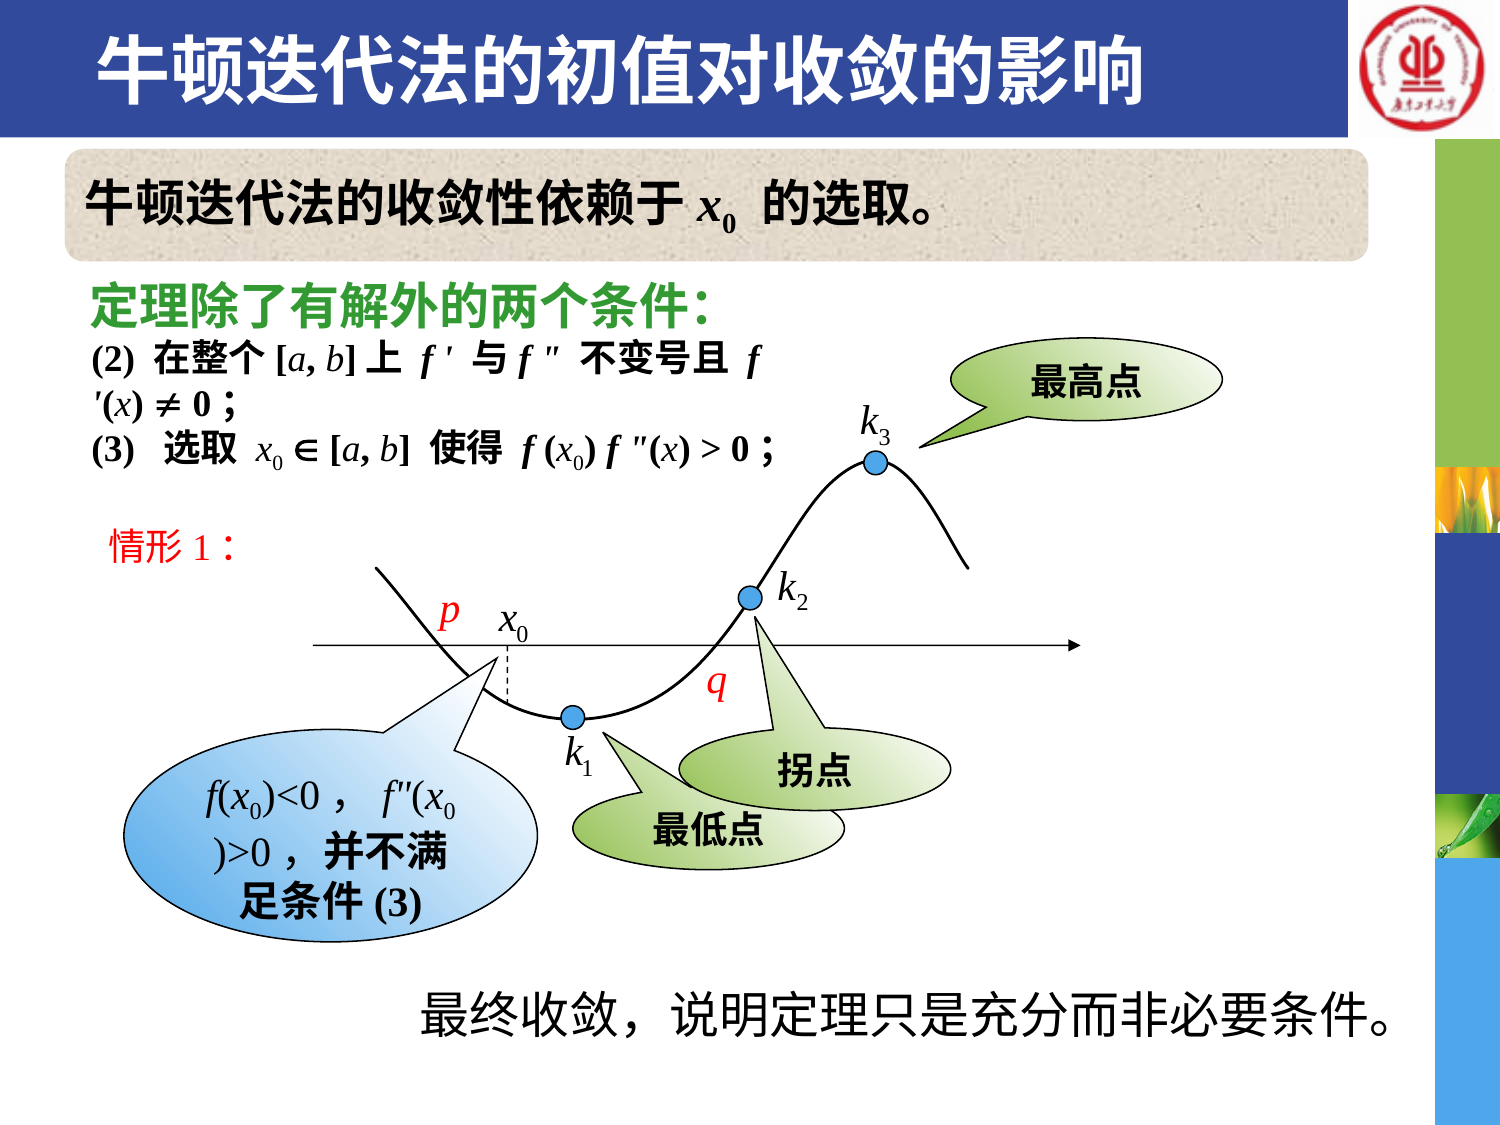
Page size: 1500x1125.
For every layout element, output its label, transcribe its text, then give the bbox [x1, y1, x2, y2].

text_box 情形1： [93, 515, 273, 576]
text_box 牛顿迭代法的收敛性依赖于x0 的选取。 [64, 148, 1369, 262]
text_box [702, 668, 733, 709]
picture [1435, 467, 1500, 533]
picture [1358, 0, 1495, 138]
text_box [560, 727, 597, 783]
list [371, 455, 973, 724]
text_box 最低点 [572, 733, 845, 870]
text_box 最高点 [919, 337, 1223, 448]
text_box [976, 639, 1081, 652]
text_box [492, 593, 533, 649]
text_box 拐点 [679, 732, 951, 811]
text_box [855, 396, 894, 452]
text_box f(x0)<0，f"(x0)>0，并不满足条件(3) [123, 729, 538, 942]
title 牛顿迭代法的初值对收敛的影响 [26, 28, 1190, 109]
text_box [773, 562, 814, 617]
picture [1435, 794, 1500, 858]
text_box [430, 597, 465, 638]
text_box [64, 266, 866, 433]
text_box 最终收敛，说明定理只是充分而非必要条件。 [404, 976, 1435, 1051]
